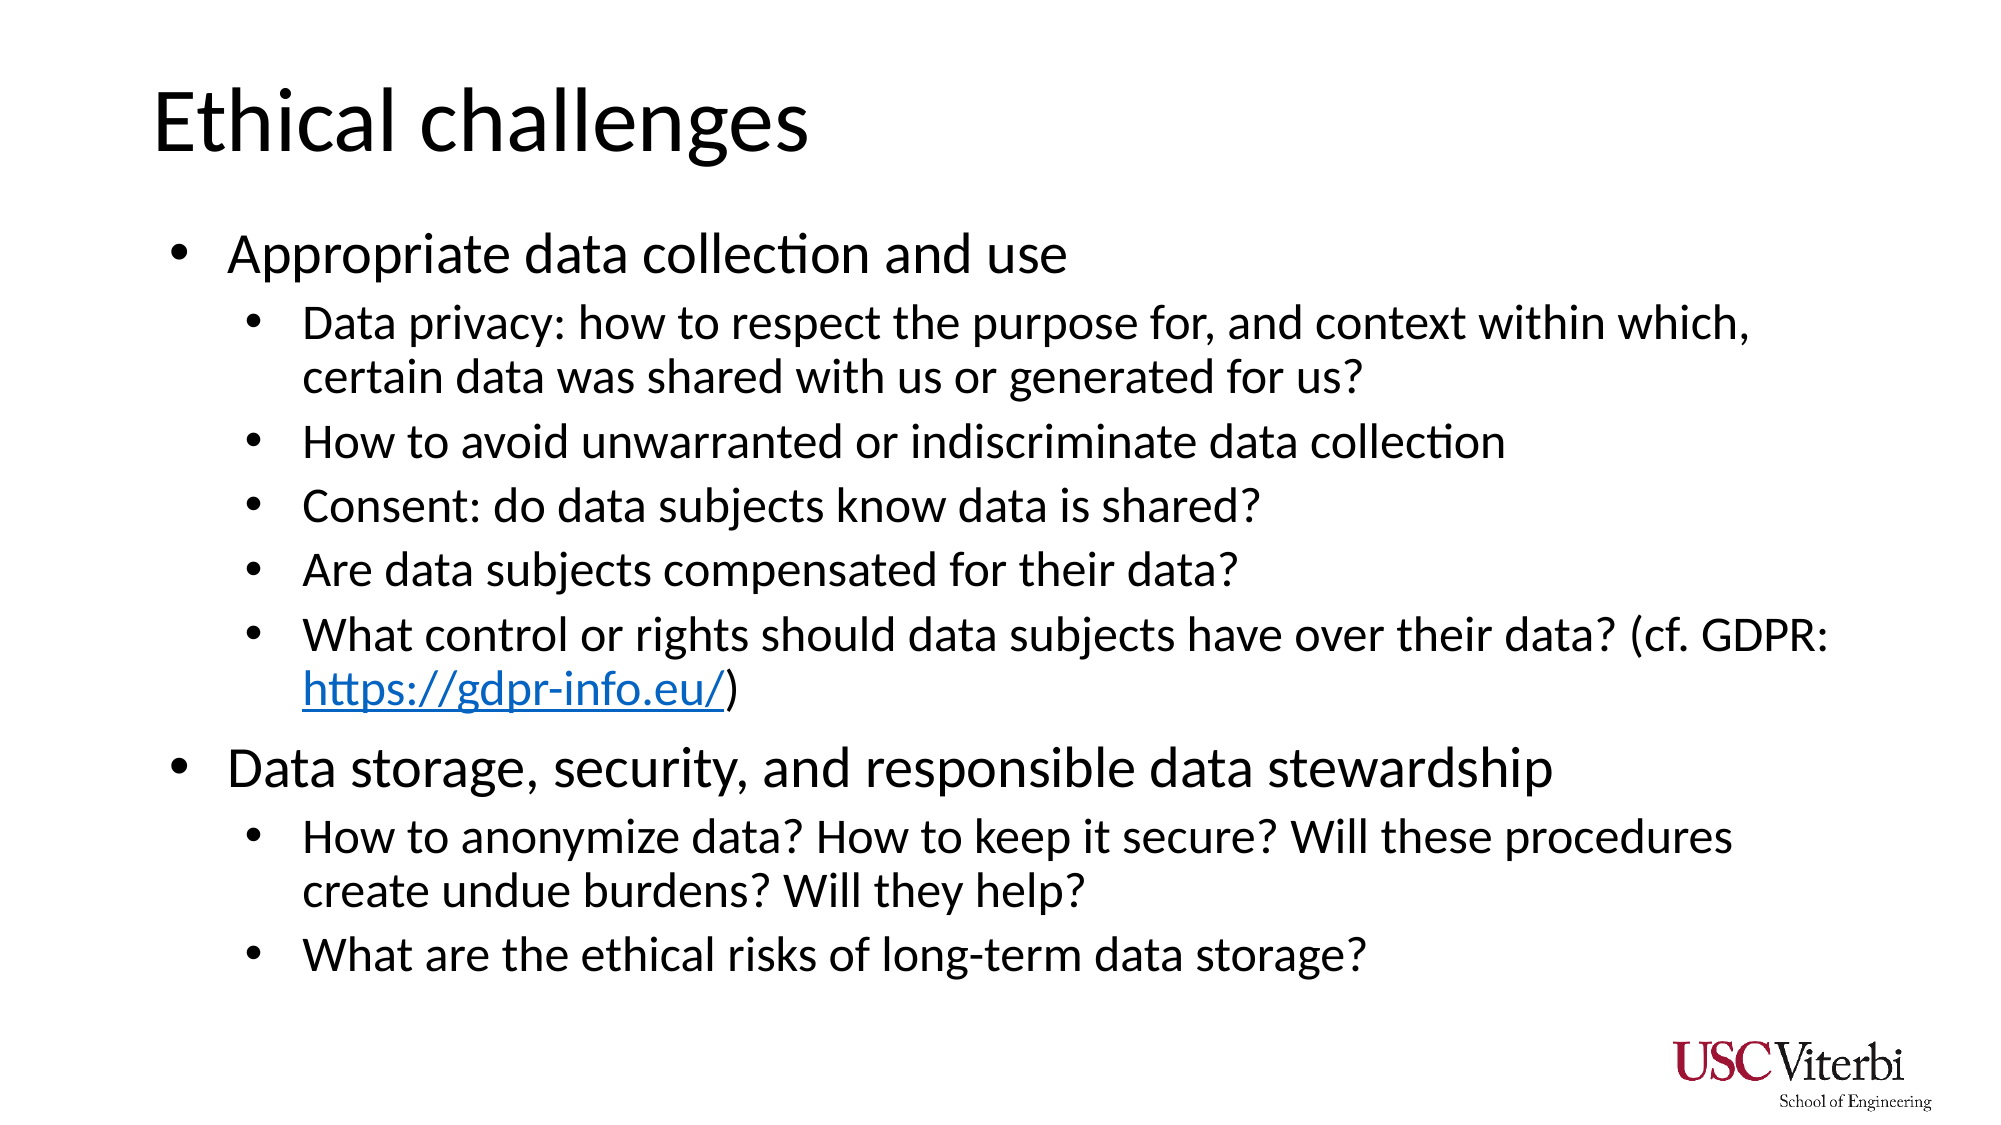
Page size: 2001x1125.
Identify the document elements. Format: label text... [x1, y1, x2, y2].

picture [1641, 1027, 1964, 1118]
list Appropriate data collection and use Data privacy: how to respect the purpose for, and context within which, certain data was shared with us or generated for us? How to avoid unwarranted or indiscriminate data collection Consent: do data subjects know data is shared? Are data subjects compensated for their data? What control or rights should data subjects have over their data? (cf. GDPR: https://gdpr-info.eu/) Data storage, security, and responsible data stewardship How to anonymize data? How to keep it secure? Will these procedures create undue burdens? Will they help? What are the ethical risks of long-term data storage? [137, 215, 1863, 1014]
title Ethical challenges [137, 12, 1863, 215]
